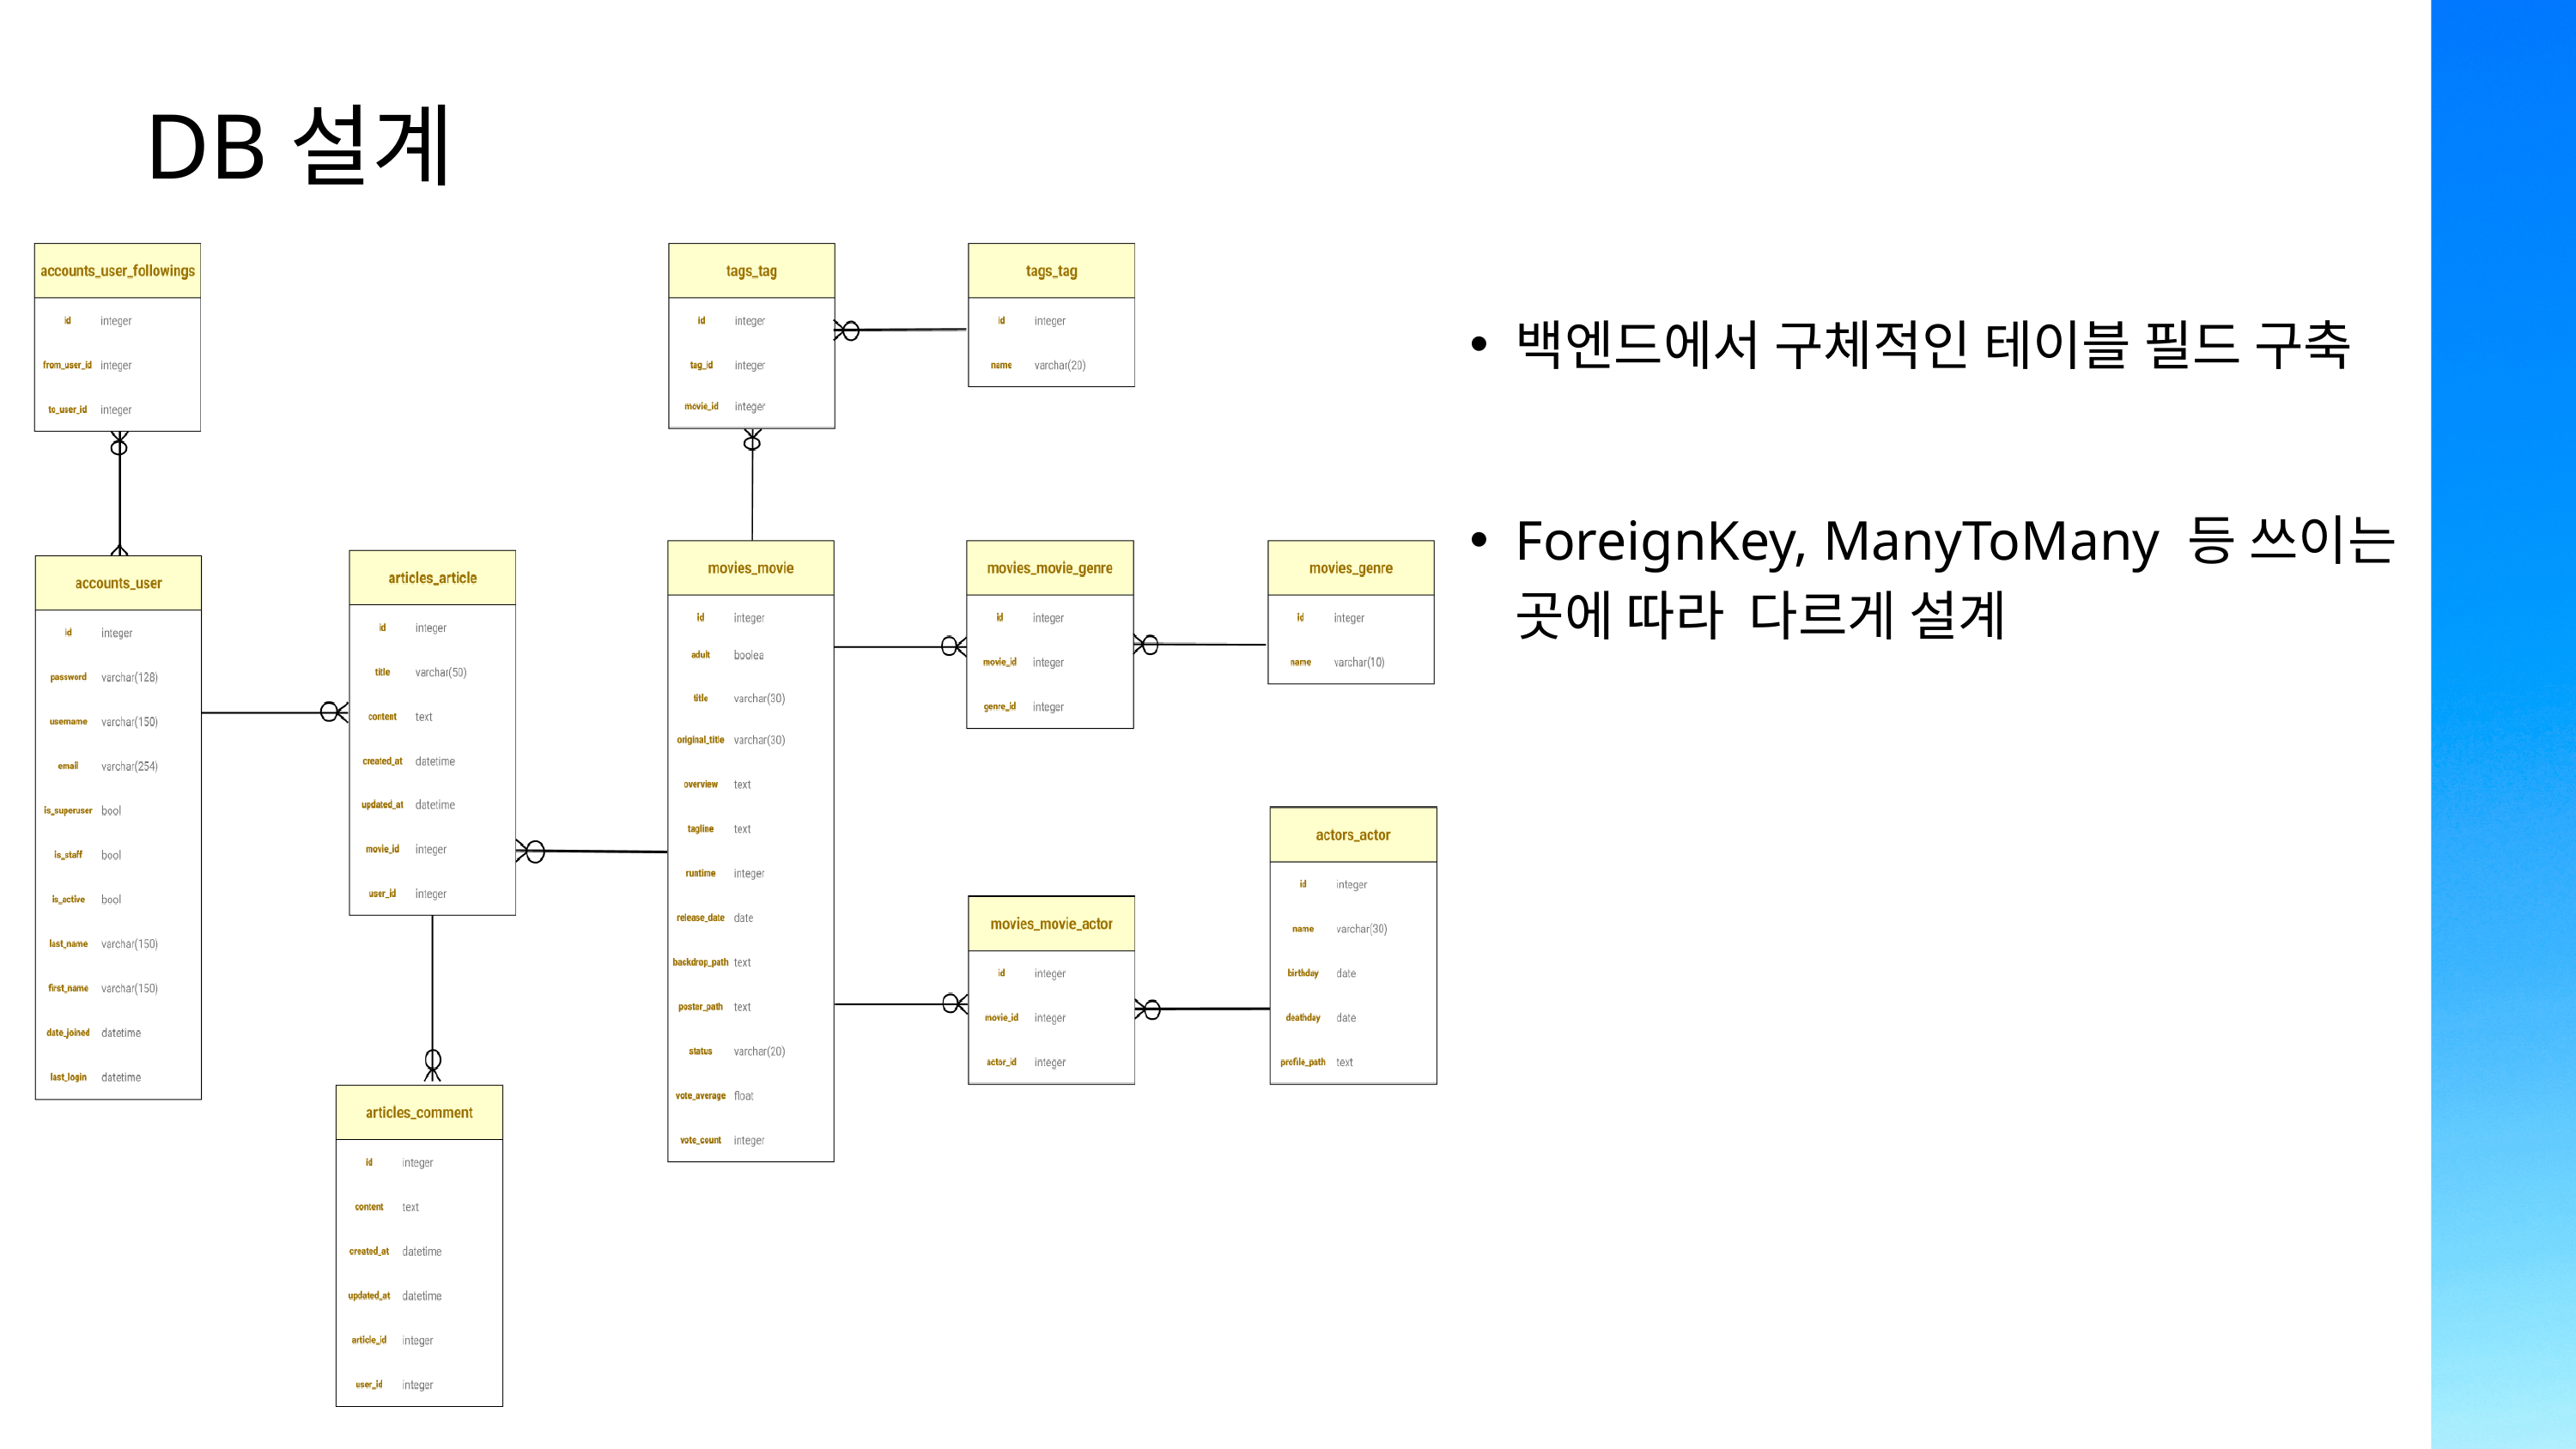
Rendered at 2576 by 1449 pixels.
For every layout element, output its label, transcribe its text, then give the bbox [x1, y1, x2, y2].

picture [32, 240, 1439, 1411]
picture [2430, 0, 2576, 1449]
text_box 백엔드에서 구체적인 테이블 필드 구축 [1442, 300, 2427, 376]
text_box DB설계 [144, 89, 1766, 197]
text_box ForeignKey, ManyToMany 등 쓰이는 곳에 따라 다르게 설계 [1442, 495, 2415, 646]
